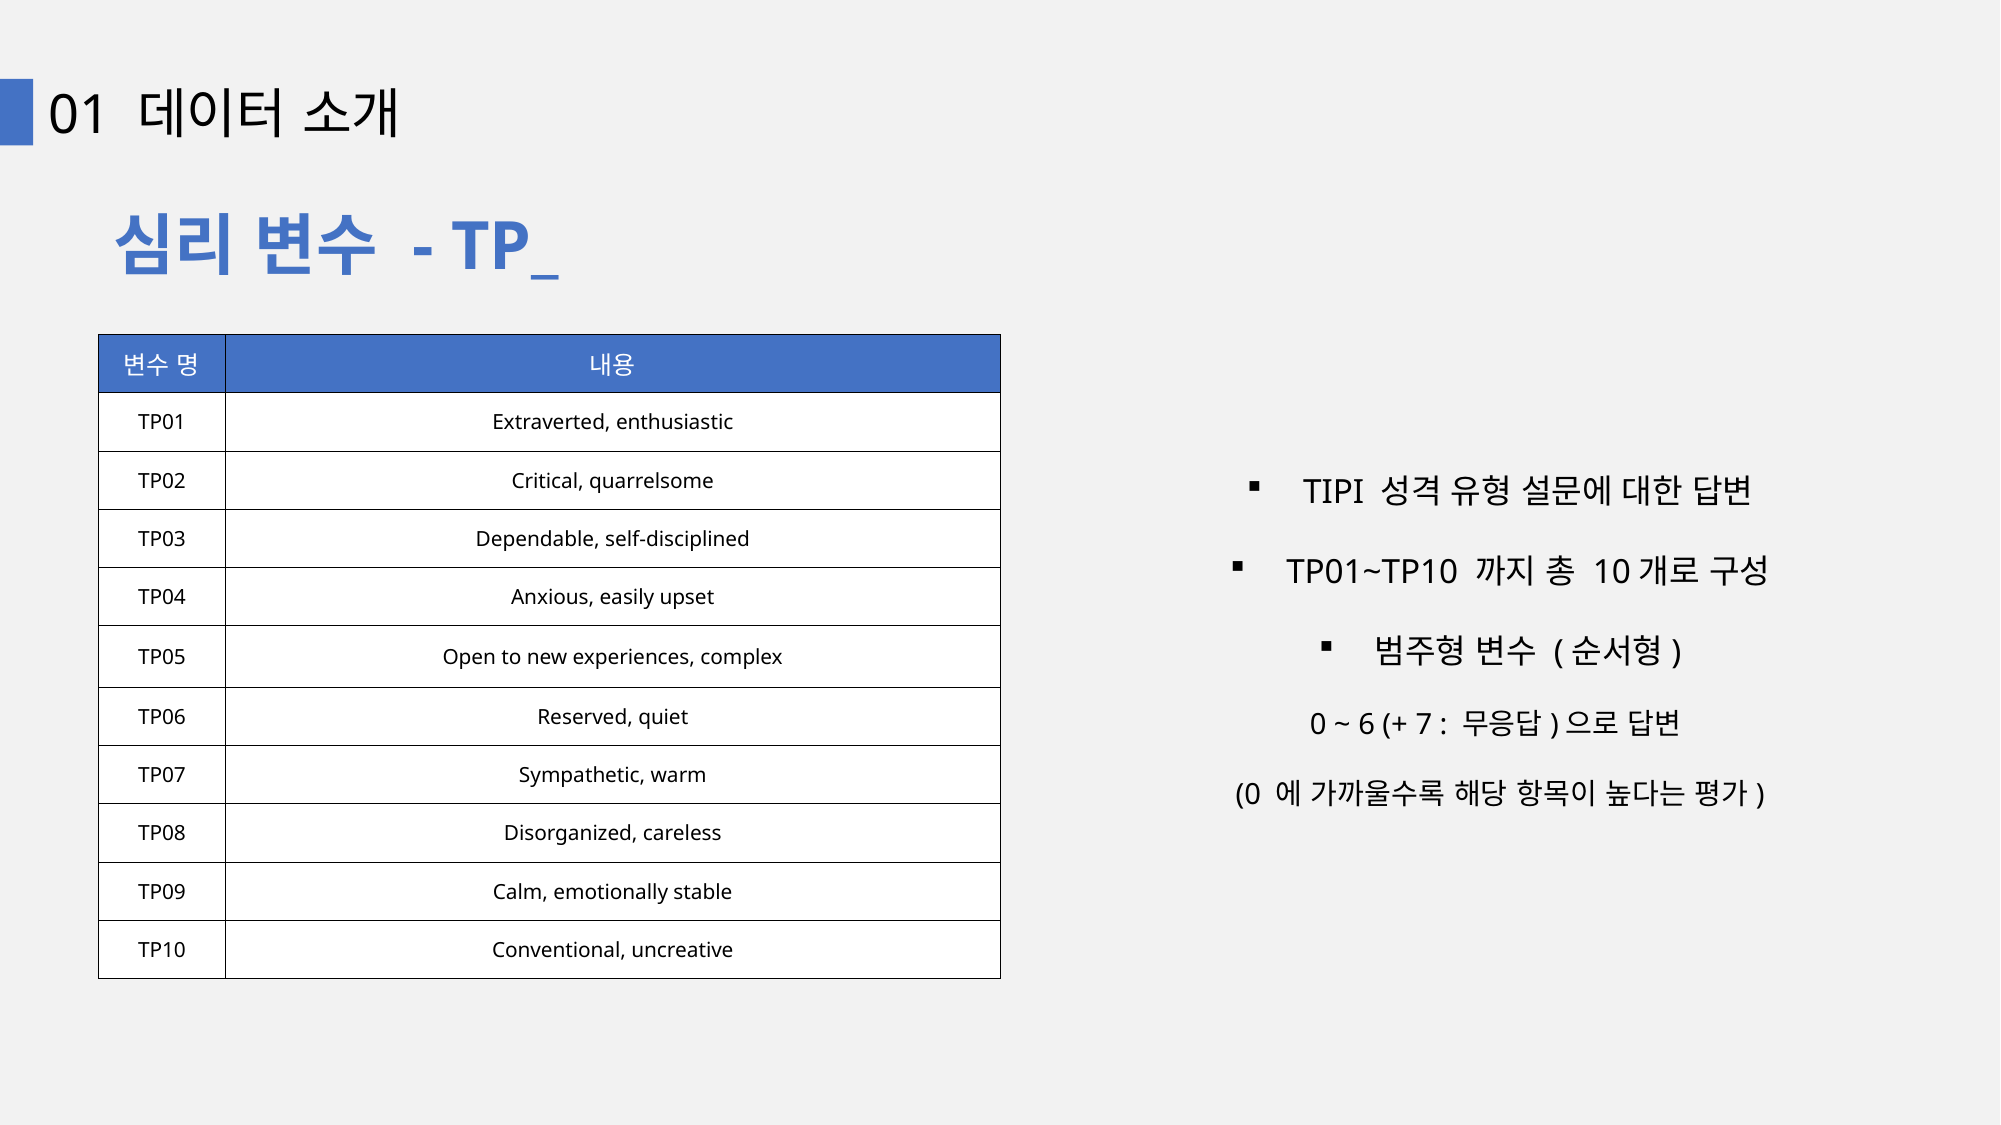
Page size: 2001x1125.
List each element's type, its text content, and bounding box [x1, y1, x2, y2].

table_cell Open to new experiences, complex [226, 626, 1000, 687]
table_header 변수 명 [99, 335, 225, 392]
table_cell Conventional, uncreative [226, 921, 1000, 978]
text_box 01 데이터 소개 [33, 71, 1034, 152]
table_cell TP07 [99, 746, 225, 803]
table_cell TP06 [99, 688, 225, 745]
table_cell TP03 [99, 510, 225, 567]
table_cell Calm, emotionally stable [226, 863, 1000, 920]
text_box TIPI 성격 유형 설문에 대한 답변 TP01~TP10 까지 총 10개로 구성 범주형 변수 (순서형) 0 ~ 6 (+ 7 : 무응답)으로 답변 (0 에 가까울수록 해당 항목이 높다는 평가) [1068, 423, 1932, 1057]
table_cell TP08 [99, 804, 225, 862]
table_cell Reserved, quiet [226, 688, 1000, 745]
text_box [0, 0, 2000, 1125]
table_cell Dependable, self-disciplined [226, 510, 1000, 567]
table_header 내용 [226, 335, 1000, 392]
table_cell TP10 [99, 921, 225, 978]
table_cell Critical, quarrelsome [226, 452, 1000, 509]
table_cell TP04 [99, 568, 225, 625]
table_cell TP02 [99, 452, 225, 509]
text_box [0, 78, 33, 146]
table_cell Anxious, easily upset [226, 568, 1000, 625]
table_cell TP05 [99, 626, 225, 687]
table_cell TP09 [99, 863, 225, 920]
table_cell Extraverted, enthusiastic [226, 393, 1000, 451]
text_box 심리 변수 - TP_ [98, 195, 1220, 291]
table_cell Disorganized, careless [226, 804, 1000, 862]
table_cell TP01 [99, 393, 225, 451]
table_cell Sympathetic, warm [226, 746, 1000, 803]
